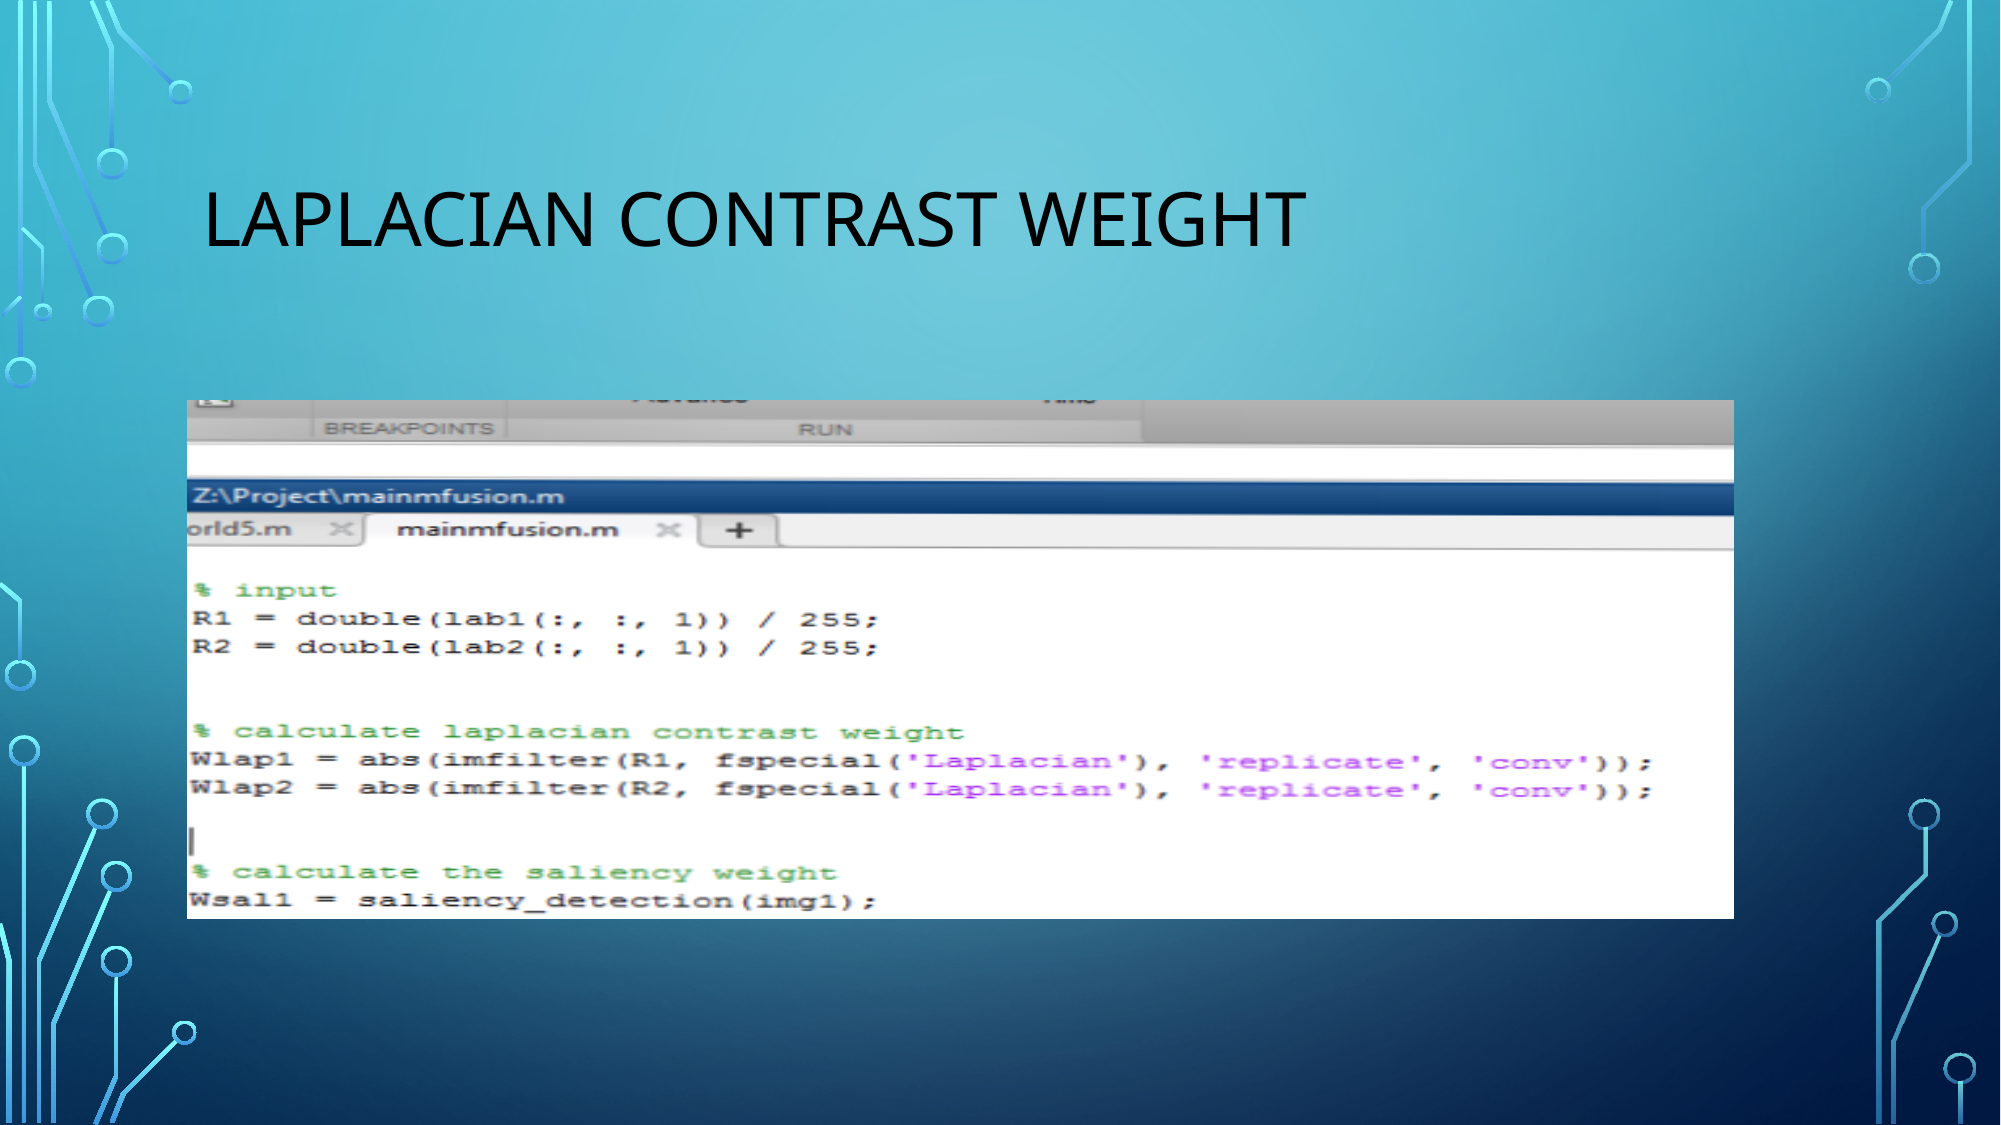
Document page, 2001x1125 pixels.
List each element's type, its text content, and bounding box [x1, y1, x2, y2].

title LAPLACIAN CONTRAST WEIGHT [187, 101, 1813, 344]
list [186, 399, 1734, 920]
